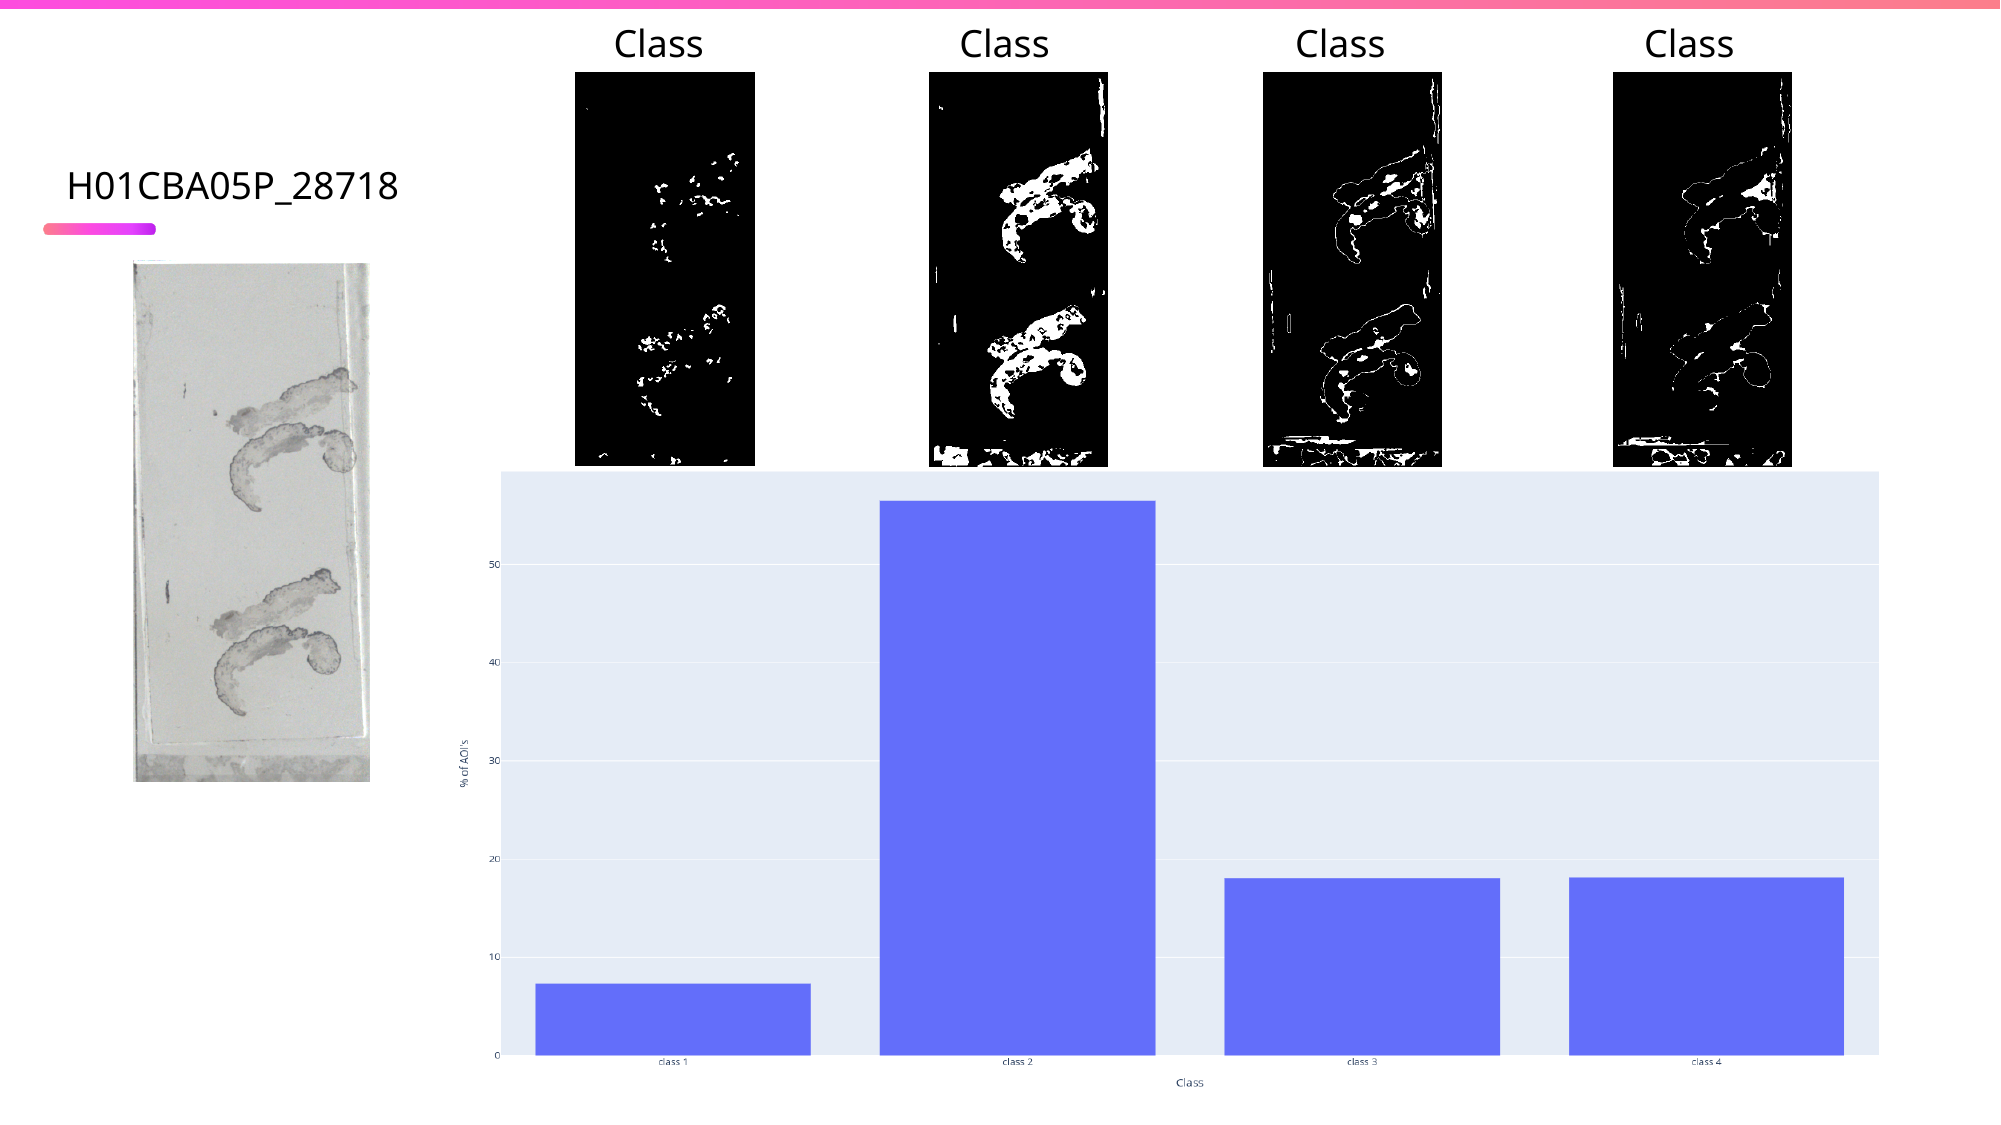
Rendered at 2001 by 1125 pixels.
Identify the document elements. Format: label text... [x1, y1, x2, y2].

text_box Class 1 [598, 12, 732, 72]
text_box Class 2 [944, 12, 1093, 72]
text_box Class 4 [1629, 12, 1776, 72]
picture [43, 223, 156, 235]
picture [133, 260, 370, 782]
picture [435, 72, 1944, 1114]
text_box H01CBA05P_28718 [51, 154, 469, 215]
text_box Class 3 [1280, 12, 1425, 72]
